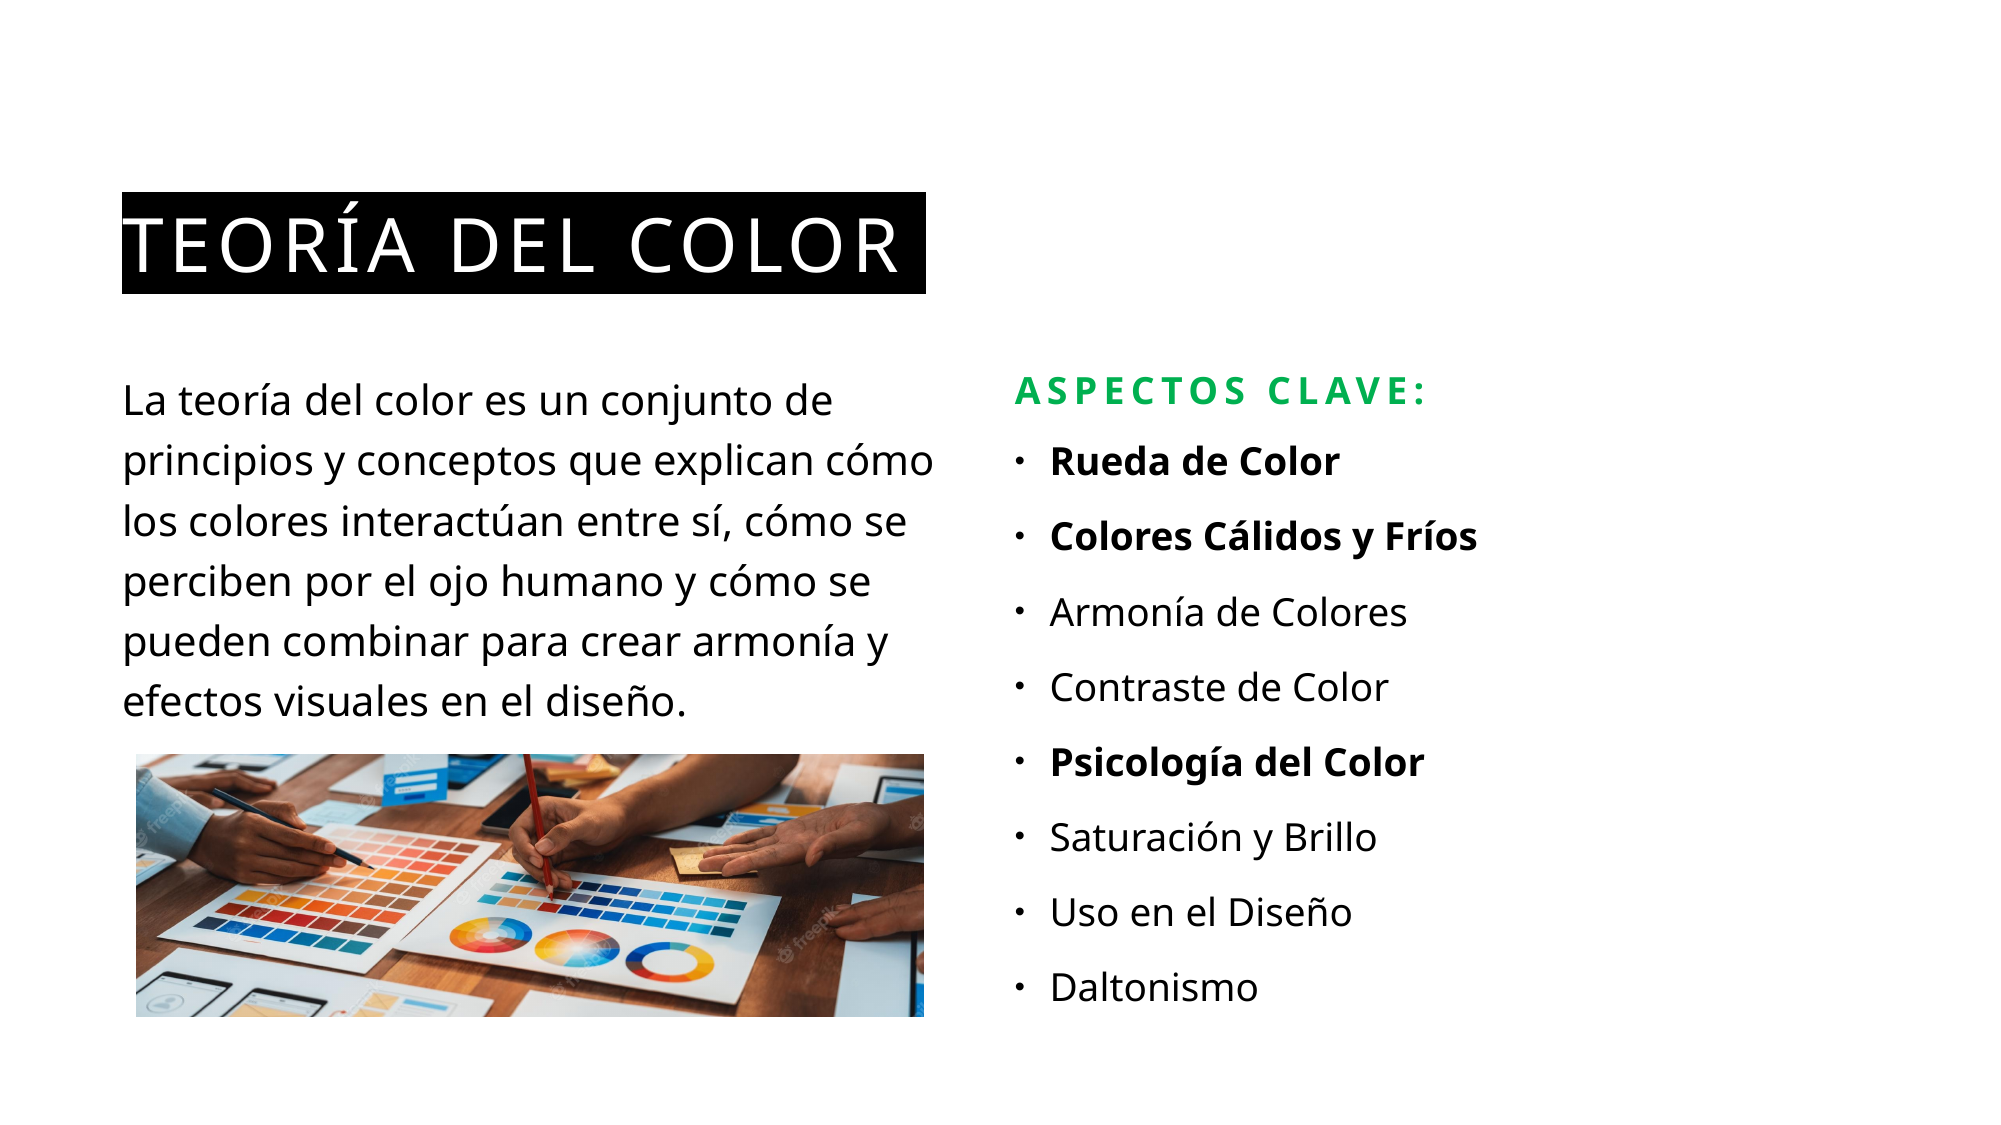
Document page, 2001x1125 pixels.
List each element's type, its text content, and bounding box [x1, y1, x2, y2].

list Rueda de Color Colores Cálidos y Fríos Armonía de Colores Contraste de Color Psicología del Color Saturación y Brillo Uso en el Diseño Daltonismo [999, 420, 1850, 1019]
title teoría del color [107, 106, 1850, 295]
picture [136, 754, 924, 1017]
list La teoría del color es un conjunto de principios y conceptos que explican cómo los colores interactúan entre sí, cómo se perciben por el ojo humano y cómo se pueden combinar para crear armonía y efectos visuales en el diseño. [107, 356, 954, 956]
list ASPECTOS CLAVE: [999, 308, 1850, 420]
